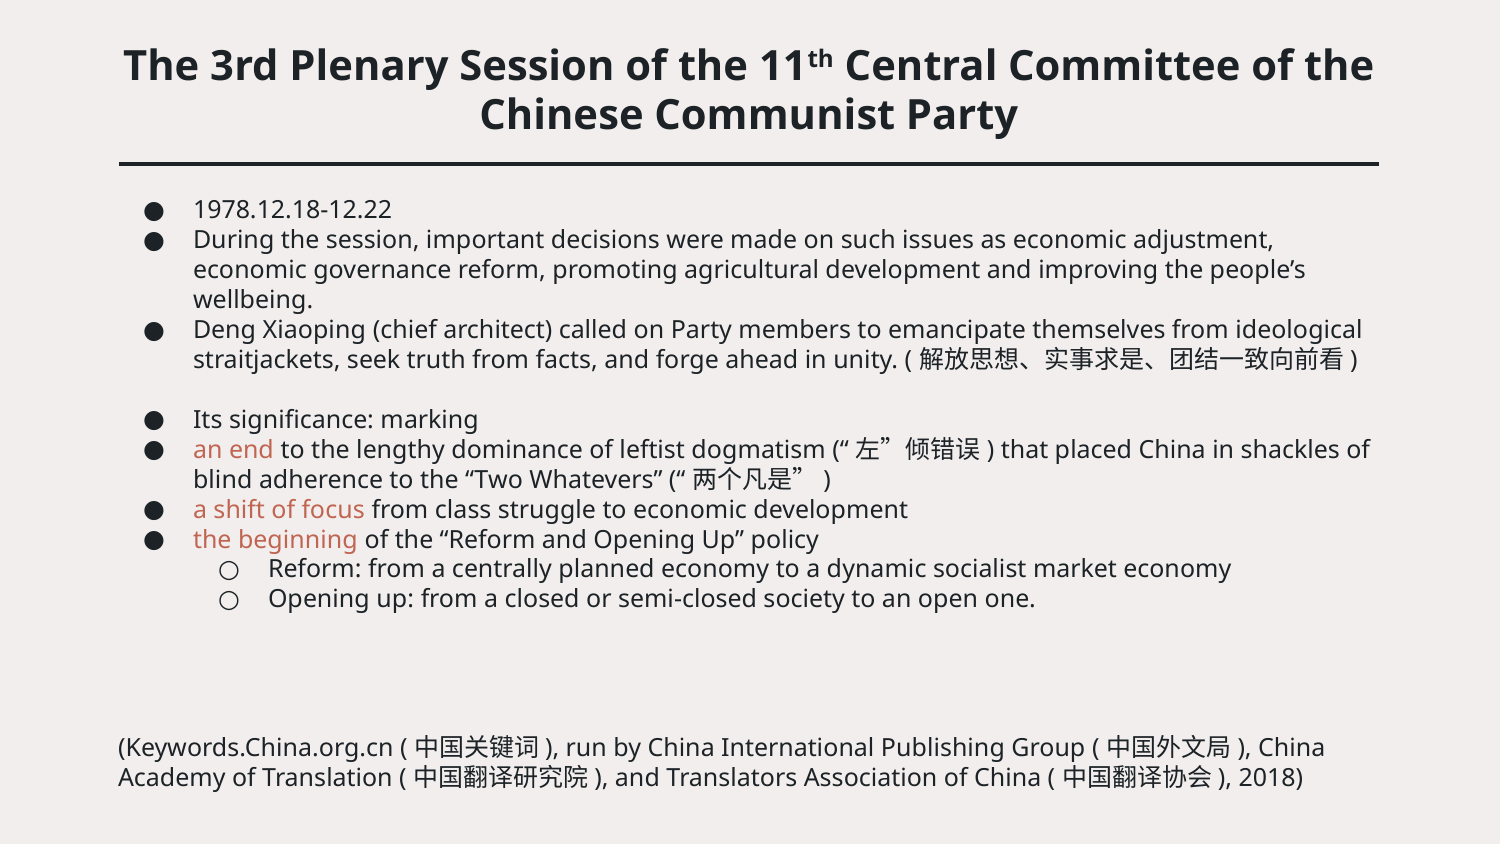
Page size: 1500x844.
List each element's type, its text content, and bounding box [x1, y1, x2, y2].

title The 3rd Plenary Session of the 11th Central Committee of the Chinese Communist Party [96, 53, 1402, 124]
list 1978.12.18-12.22 During the session, important decisions were made on such issues as economic adjustment, economic governance reform, promoting agricultural development and improving the people’s wellbeing. Deng Xiaoping (chief architect) called on Party members to emancipate themselves from ideological straitjackets, seek truth from facts, and forge ahead in unity. (解放思想、实事求是、团结一致向前看) Its significance: marking an end to the lengthy dominance of leftist dogmatism (“左”倾错误) that placed China in shackles of blind adherence to the “Two Whatevers” (“两个凡是”) a shift of focus from class struggle to economic development the beginning of the “Reform and Opening Up” policy Reform: from a centrally planned economy to a dynamic socialist market economy Opening up: from a closed or semi-closed society to an open one. (Keywords.China.org.cn (中国关键词), run by China International Publishing Group (中国外文局), China Academy of Translation (中国翻译研究院), and Translators Association of China (中国翻译协会), 2018) [118, 193, 1380, 790]
